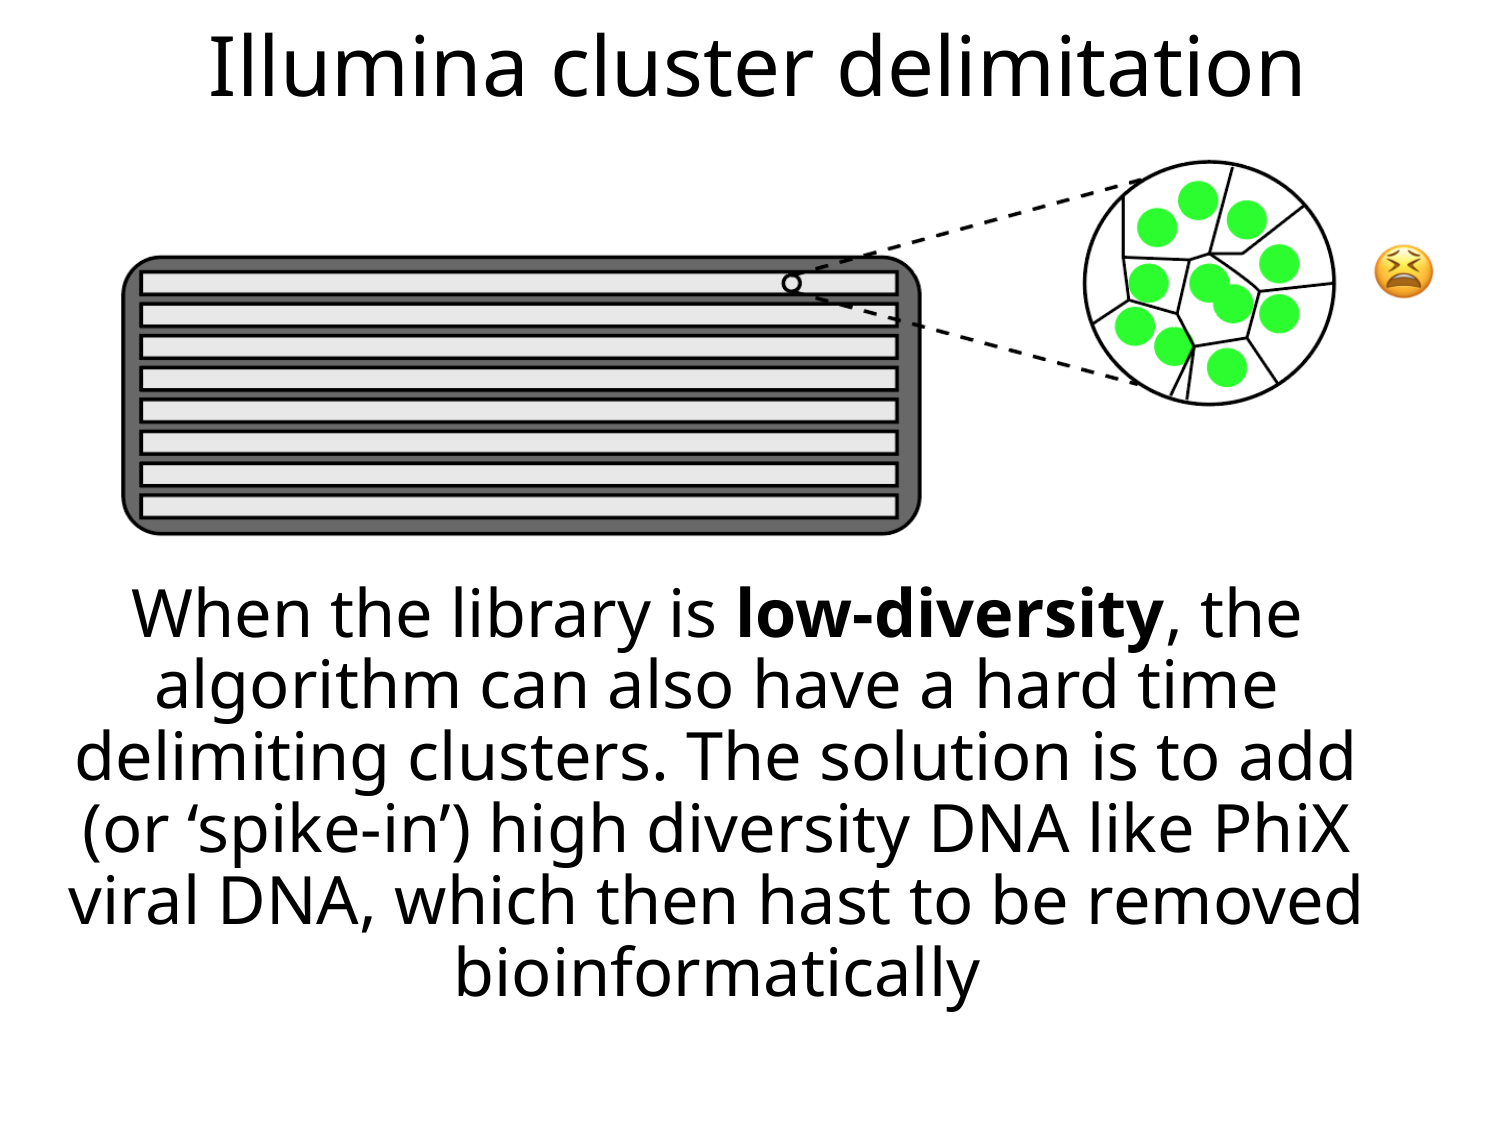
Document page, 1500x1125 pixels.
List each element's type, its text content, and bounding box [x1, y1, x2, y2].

picture [65, 140, 1451, 582]
text_box Illumina cluster delimitation [45, 12, 1471, 128]
text_box When the library is low-diversity, the algorithm can also have a hard time delimiting clusters. The solution is to add (or ‘spike-in’) high diversity DNA like PhiX viral DNA, which then hast to be removed bioinformatically [45, 669, 1389, 993]
